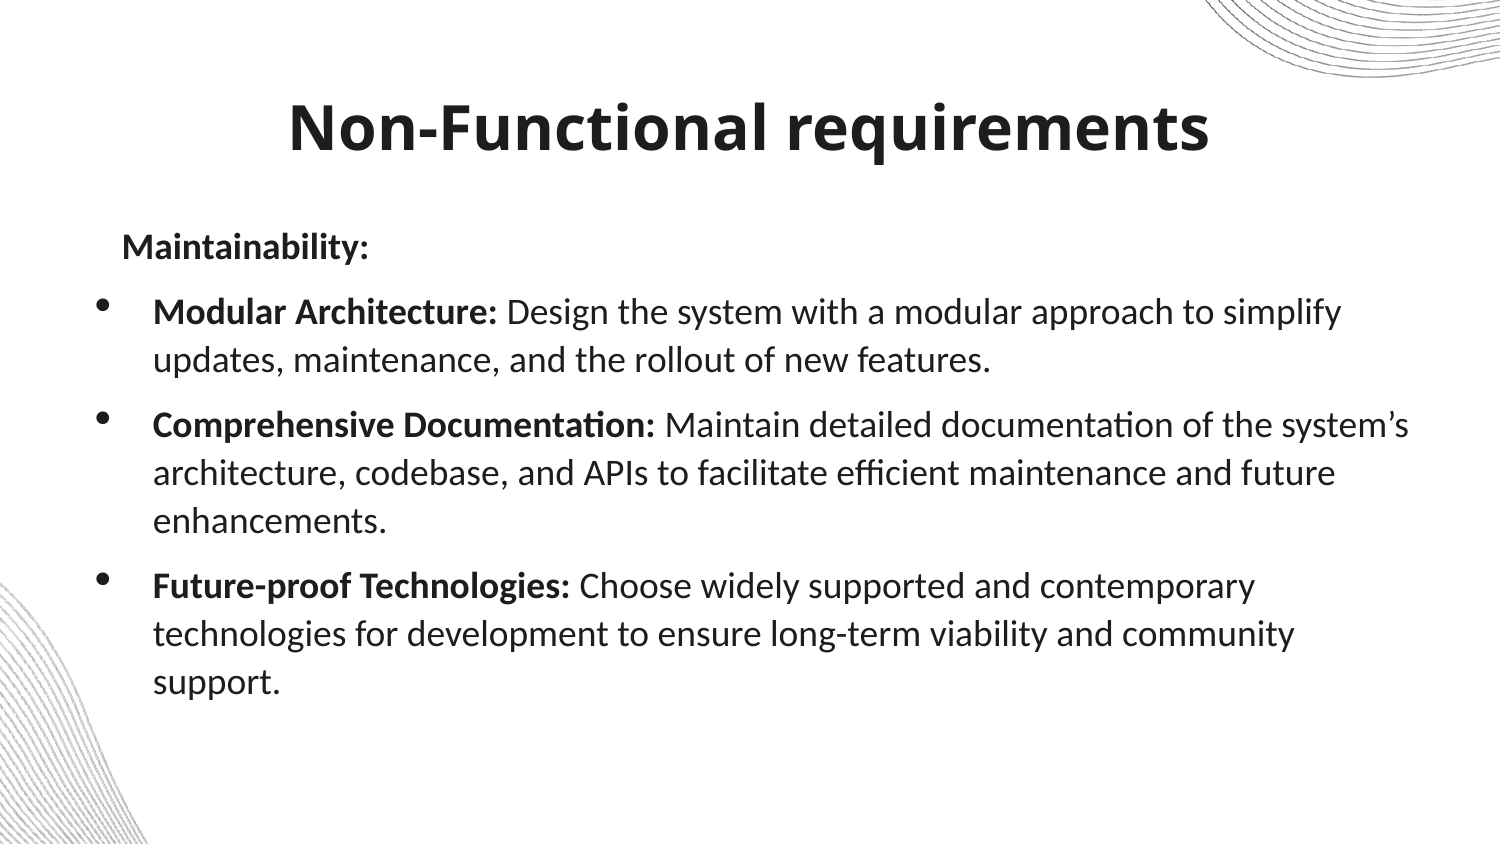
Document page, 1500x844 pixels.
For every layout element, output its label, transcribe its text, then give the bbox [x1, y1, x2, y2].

picture [0, 285, 479, 844]
picture [1201, 0, 1500, 648]
title Non-Functional requirements [118, 72, 1382, 167]
subtitle Maintainability: Modular Architecture: Design the system with a modular approach to simplify updates, maintenance, and the rollout of new features. Comprehensive Documentation: Maintain detailed documentation of the system’s architecture, codebase, and APIs to facilitate efficient maintenance and future enhancements. Future-proof Technologies: Choose widely supported and contemporary technologies for development to ensure long-term viability and community support. [81, 204, 1439, 731]
